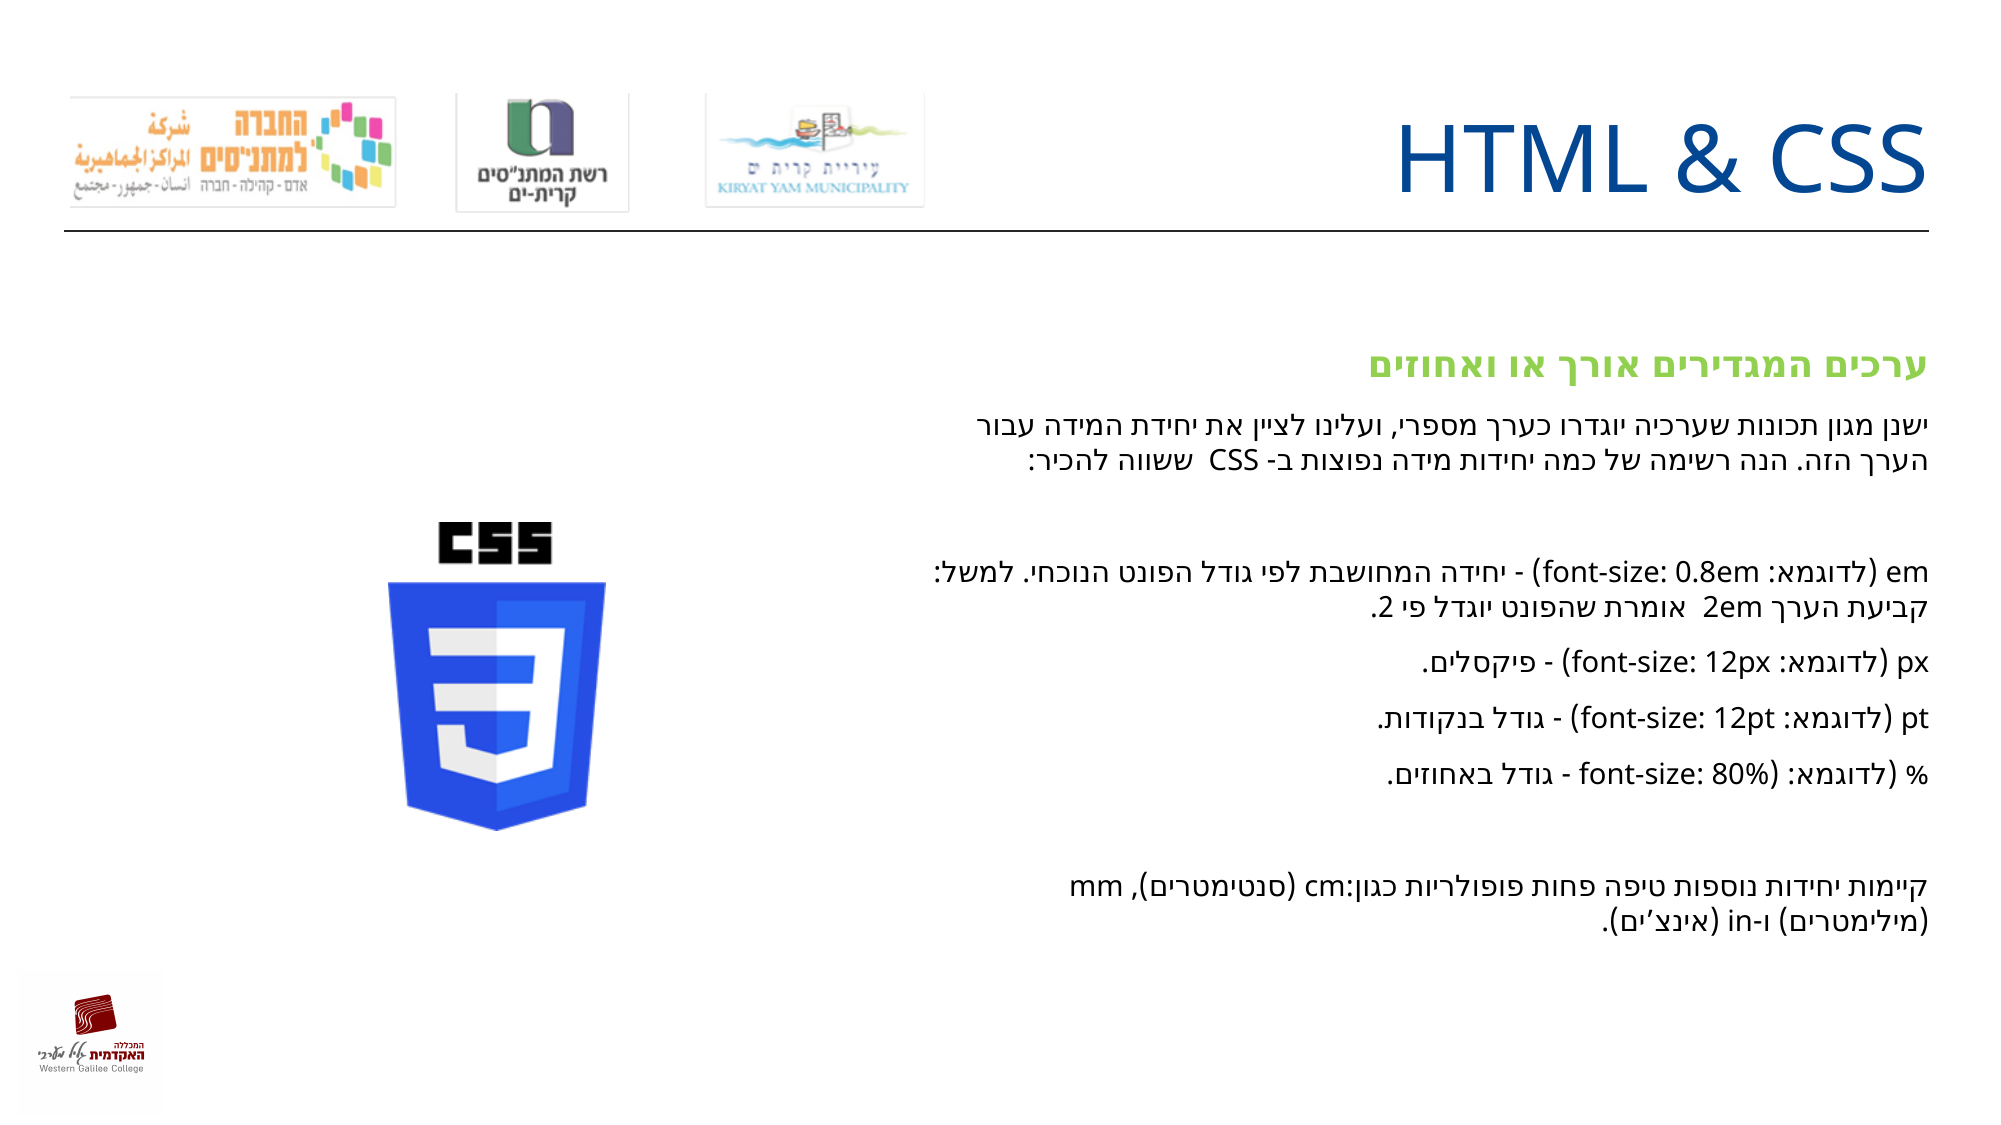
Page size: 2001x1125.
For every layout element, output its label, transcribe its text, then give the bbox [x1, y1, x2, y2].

text_box ערכים המגדירים אורך או ואחוזים ישנן מגון תכונות שערכיה יוגדרו כערך מספרי, ועלינו לציין את יחידת המידה עבור הערך הזה. הנה רשימה של כמה יחידות מידה נפוצות ב- CSS ששווה להכיר: em (לדוגמא: font-size: 0.8em) - יחידה המחושבת לפי גודל הפונט הנוכחי. למשל: קביעת הערך 2em אומרת שהפונט יוגדל פי 2. px (לדוגמא: font-size: 12px) - פיקסלים. pt (לדוגמא: font-size: 12pt) - גודל בנקודות. % (לדוגמא: (font-size: 80% - גודל באחוזים. קיימות יחידות נוספות טיפה פחות פופולריות כגון:cm (סנטימטרים), mm (מילימטרים) ו-in (אינצ’ים). [924, 309, 1930, 1043]
picture [388, 522, 606, 831]
picture [70, 93, 925, 213]
title HTML & CSS [64, 55, 1930, 221]
picture [18, 970, 164, 1116]
